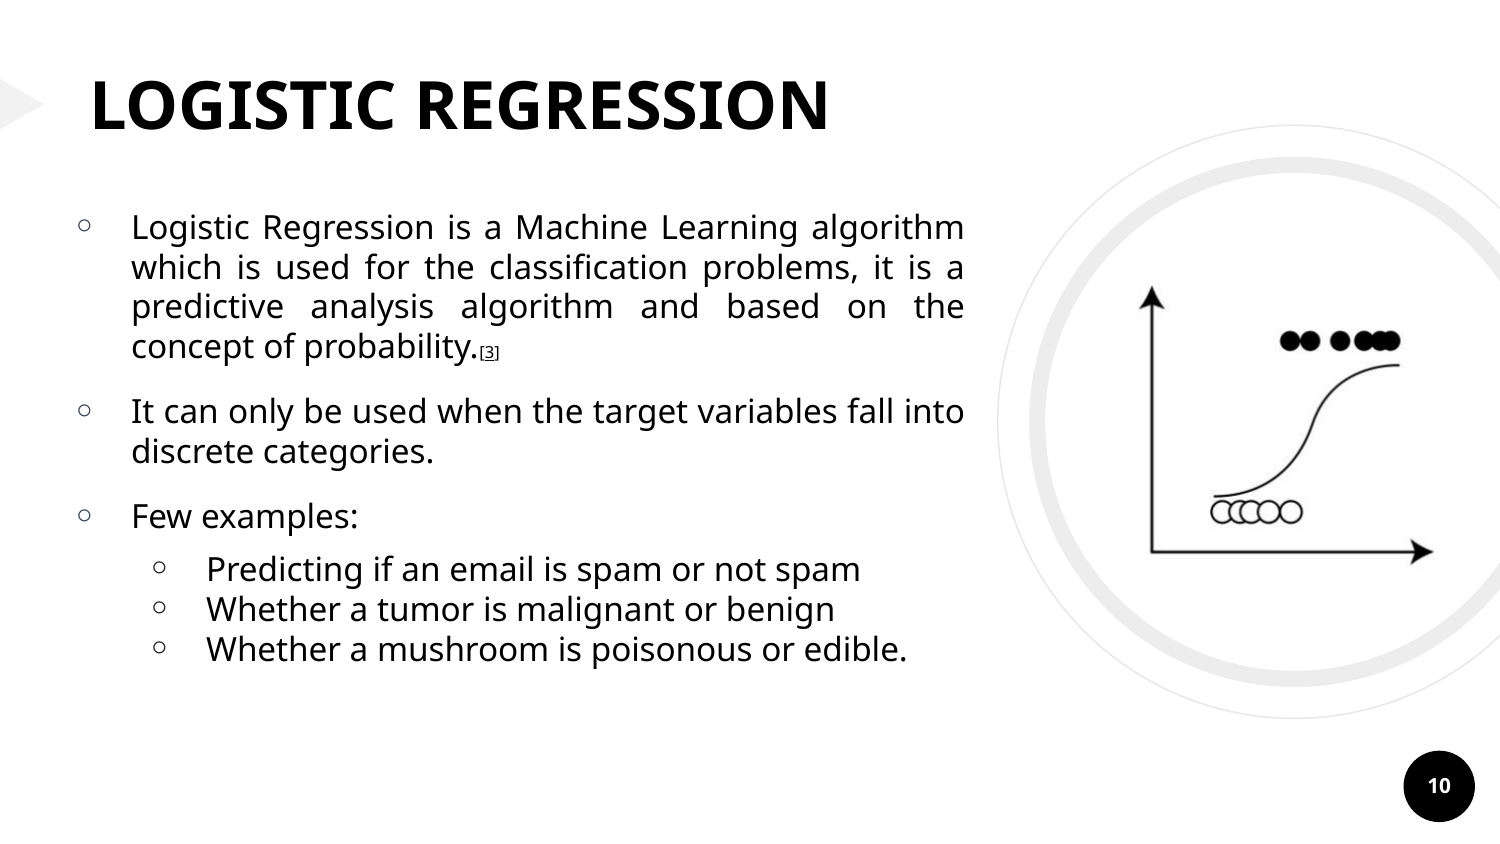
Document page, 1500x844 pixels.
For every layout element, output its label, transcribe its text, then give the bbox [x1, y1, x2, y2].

text_box [1043, 170, 1500, 673]
list Logistic Regression is a Machine Learning algorithm which is used for the classification problems, it is a predictive analysis algorithm and based on the concept of probability.[3] It can only be used when the target variables fall into discrete categories. Few examples: Predicting if an email is spam or not spam Whether a tumor is malignant or benign Whether a mushroom is poisonous or edible. [41, 190, 982, 765]
picture [1137, 272, 1437, 572]
title LOGISTIC REGRESSION [74, 48, 1067, 157]
slide_number 10 [1403, 750, 1475, 823]
